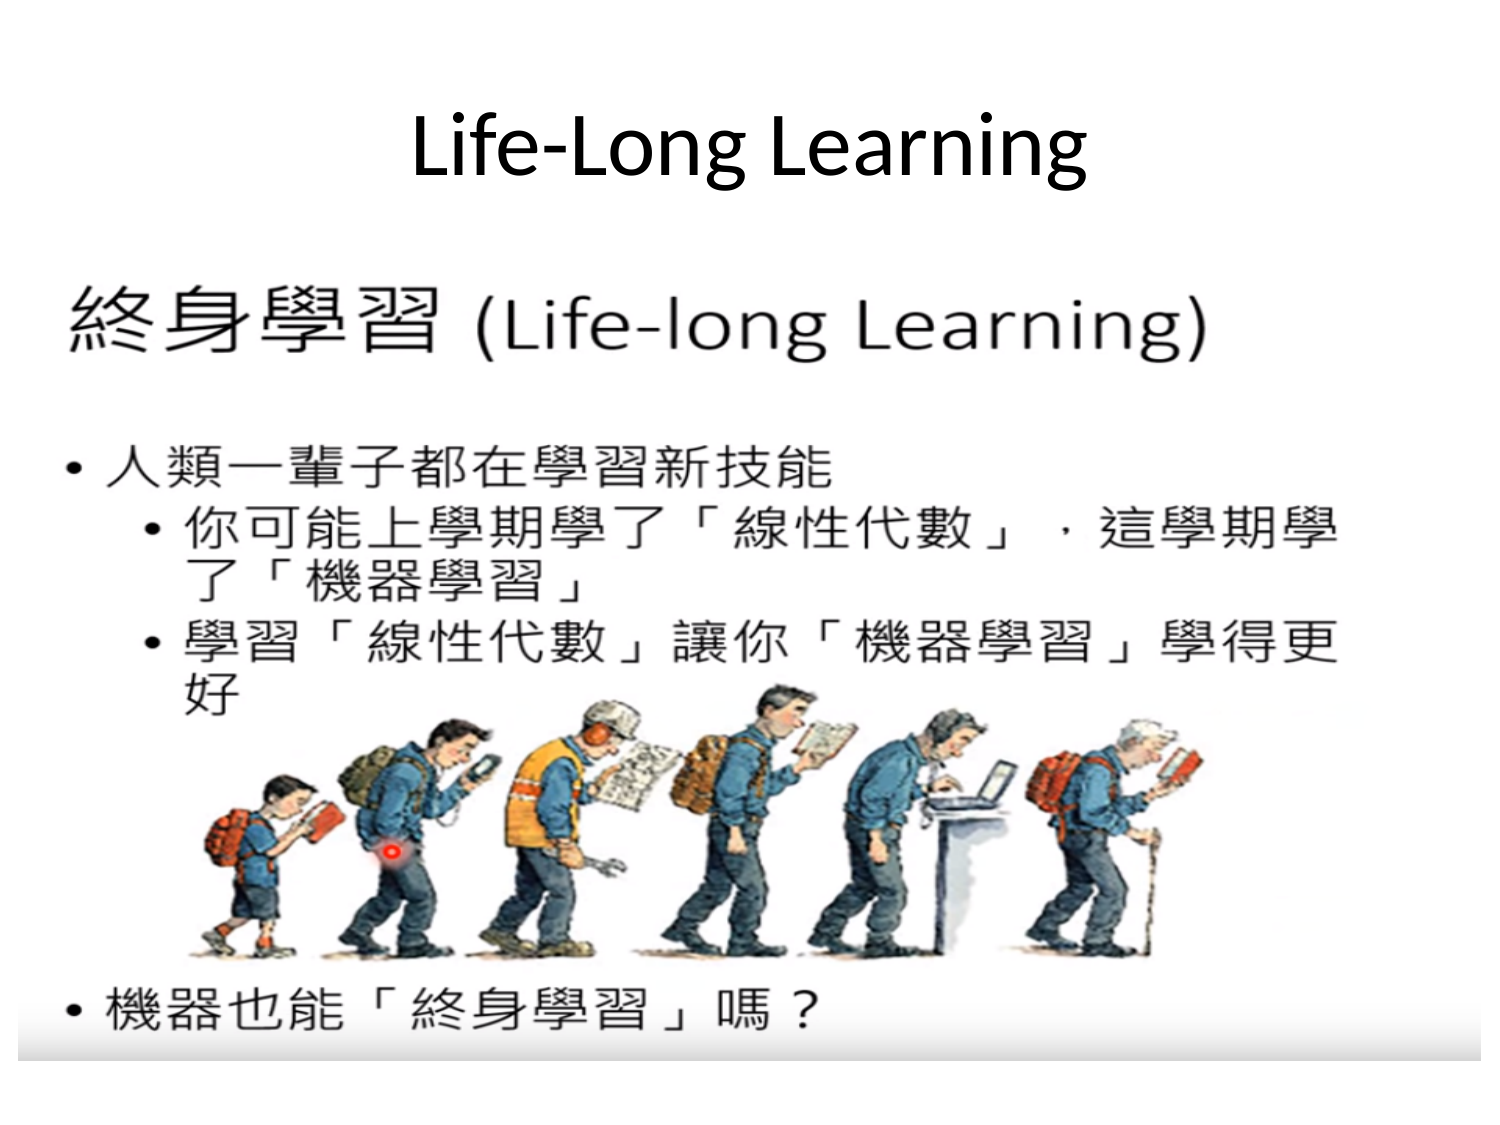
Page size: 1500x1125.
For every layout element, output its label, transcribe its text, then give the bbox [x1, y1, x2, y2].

picture [18, 266, 1482, 1061]
title Life-Long Learning [75, 45, 1425, 233]
